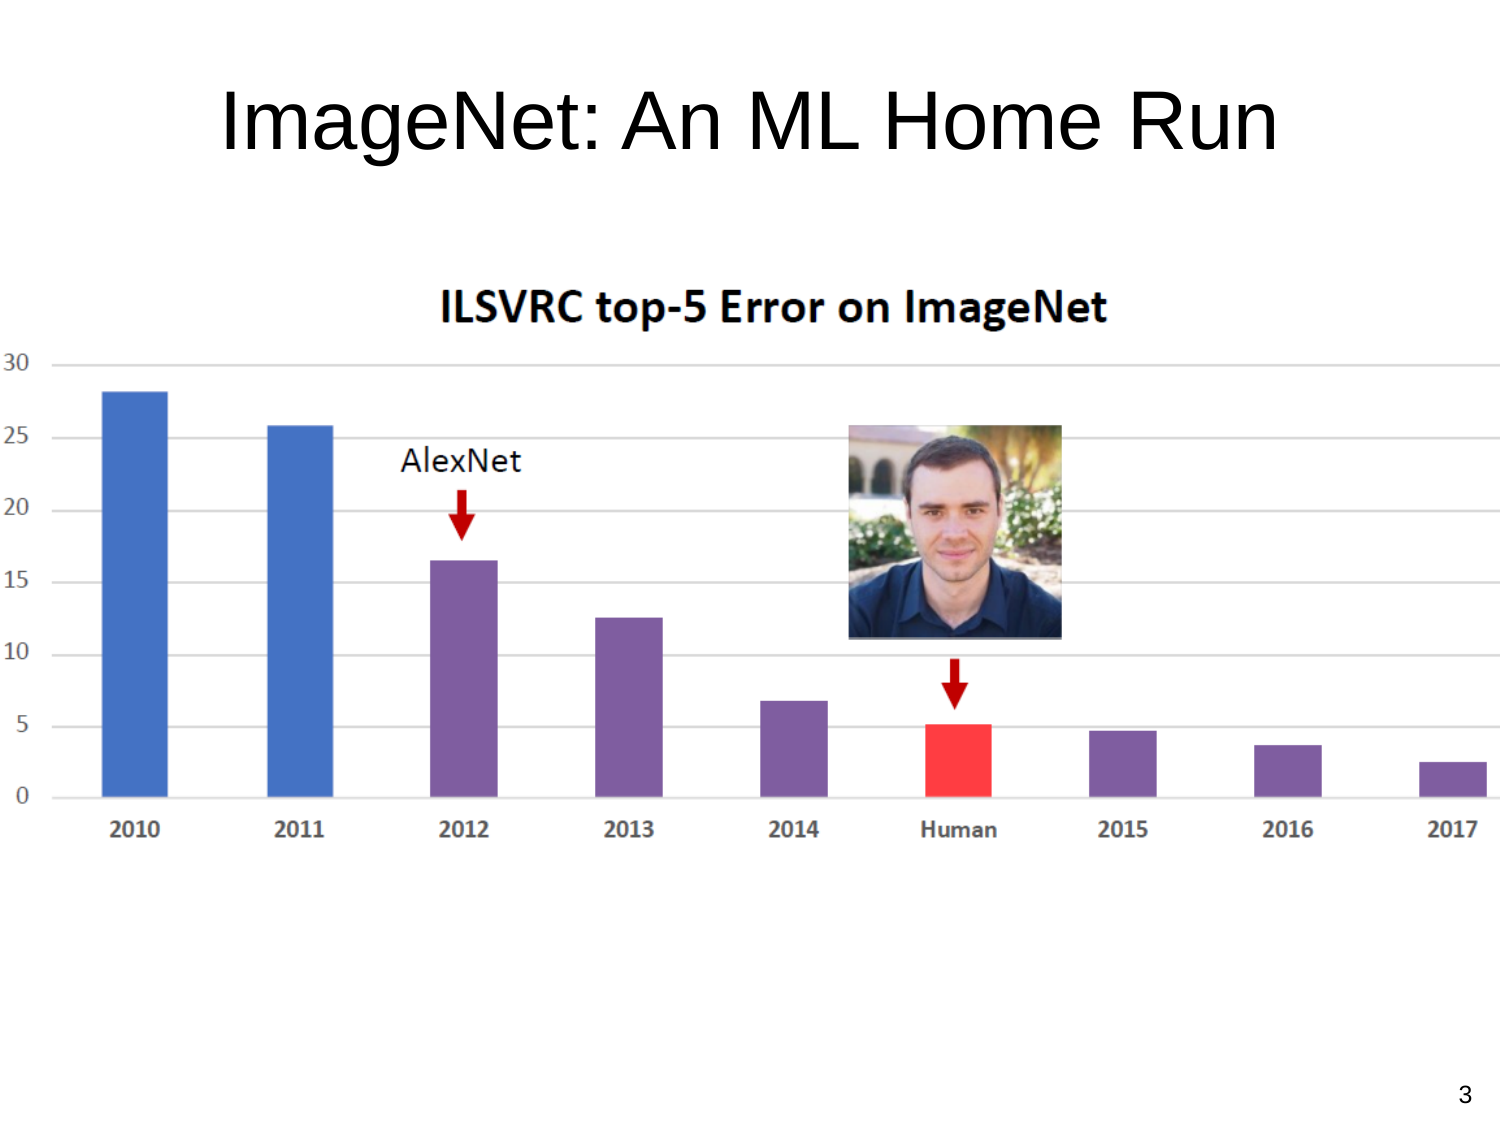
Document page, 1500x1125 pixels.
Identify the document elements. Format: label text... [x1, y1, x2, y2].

title ImageNet: An ML Home Run [74, 44, 1426, 188]
picture [0, 276, 1500, 849]
slide_number 3 [1137, 1070, 1488, 1112]
